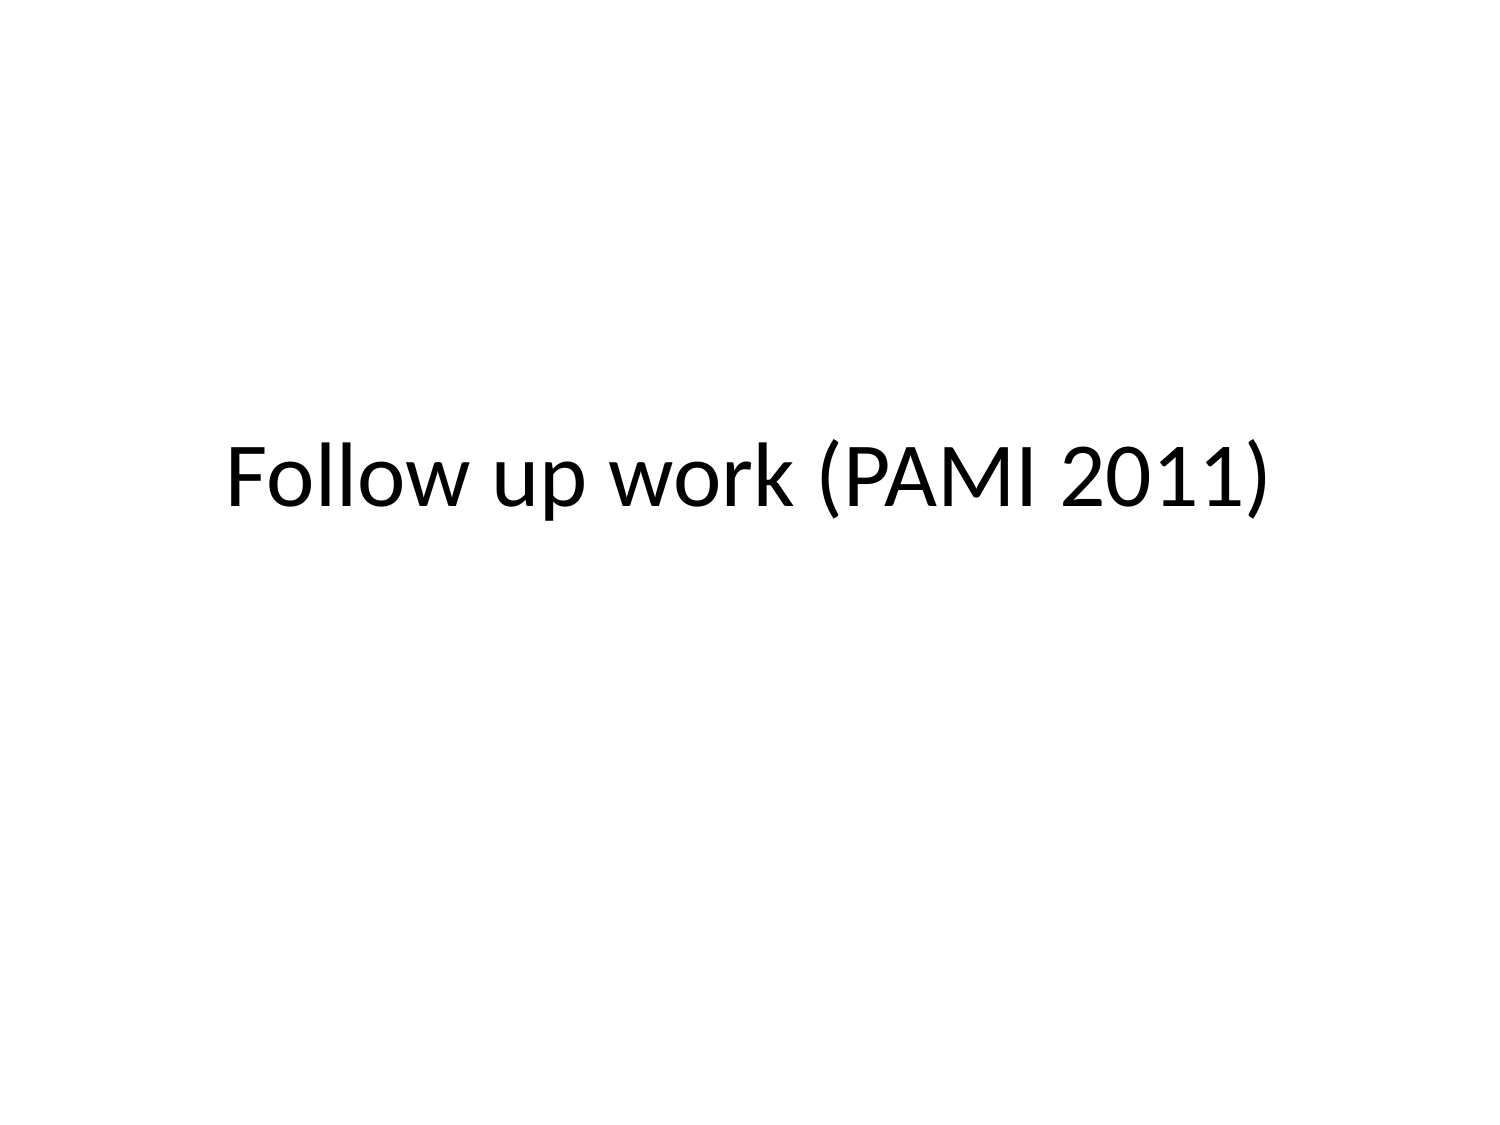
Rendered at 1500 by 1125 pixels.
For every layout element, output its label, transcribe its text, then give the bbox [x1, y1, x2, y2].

title Follow up work (PAMI 2011) [112, 349, 1388, 591]
